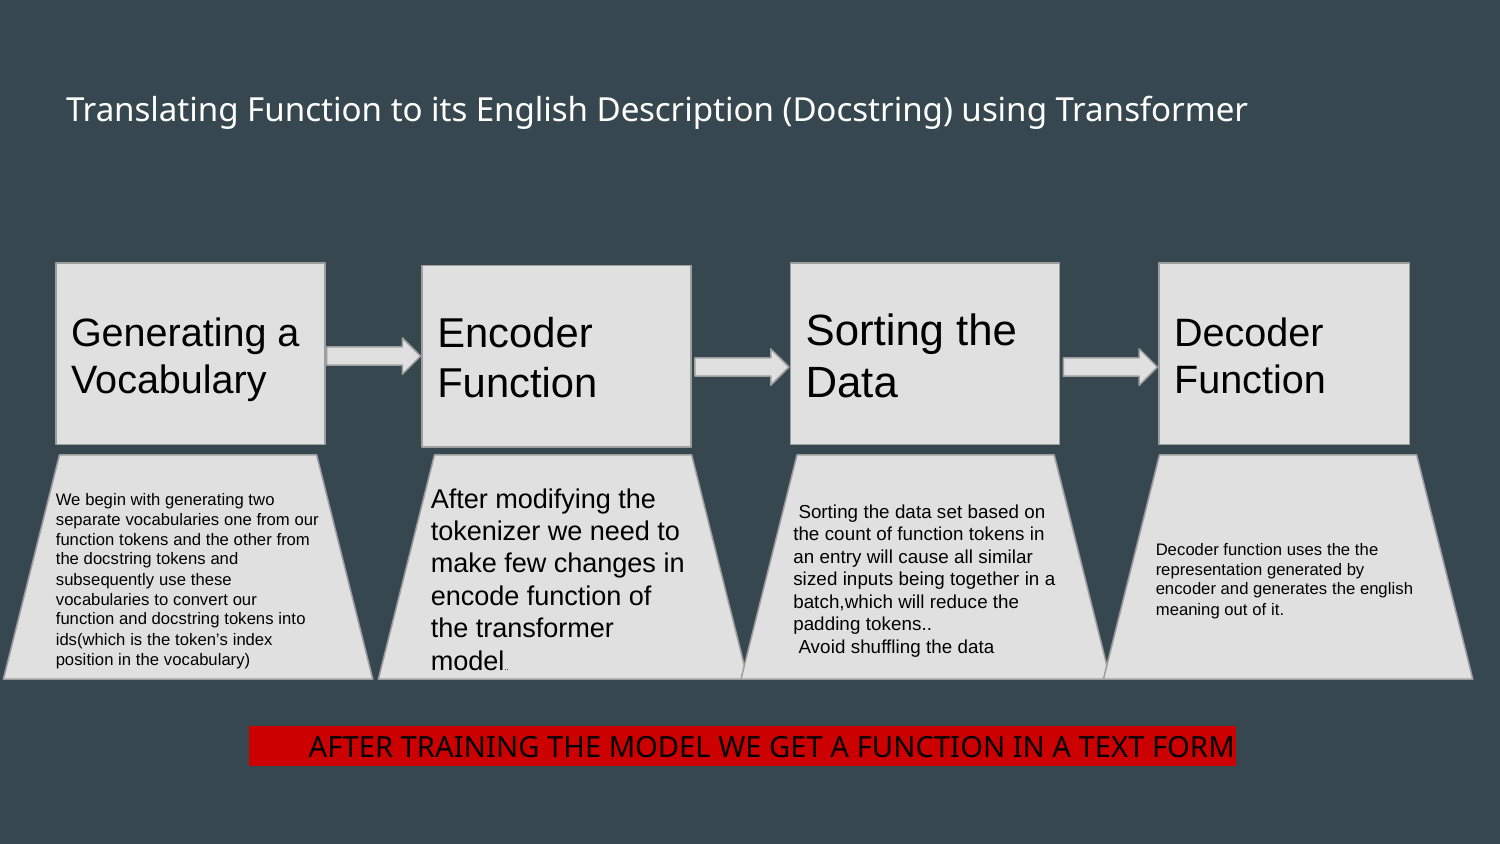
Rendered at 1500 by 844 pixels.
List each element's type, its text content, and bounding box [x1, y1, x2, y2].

text_box AFTER TRAINING THE MODEL WE GET A FUNCTION IN A TEXT FORM [233, 713, 1418, 779]
text_box Decoder function uses the the representation generated by encoder and generates the english meaning out of it. [1103, 454, 1473, 680]
text_box We begin with generating two separate vocabularies one from our function tokens and the other from the docstring tokens and subsequently use these vocabularies to convert our function and docstring tokens into ids(which is the token’s index position in the vocabulary) [3, 455, 373, 680]
text_box Sorting the data set based on the count of function tokens in an entry will cause all similar sized inputs being together in a batch,which will reduce the padding tokens.. Avoid shuffling the data [740, 455, 1107, 680]
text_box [55, 262, 1410, 448]
text_box After modifying the tokenizer we need to make few changes in encode function of the transformer model.. [378, 455, 744, 680]
title Translating Function to its English Description (Docstring) using Transformer [51, 72, 1449, 167]
